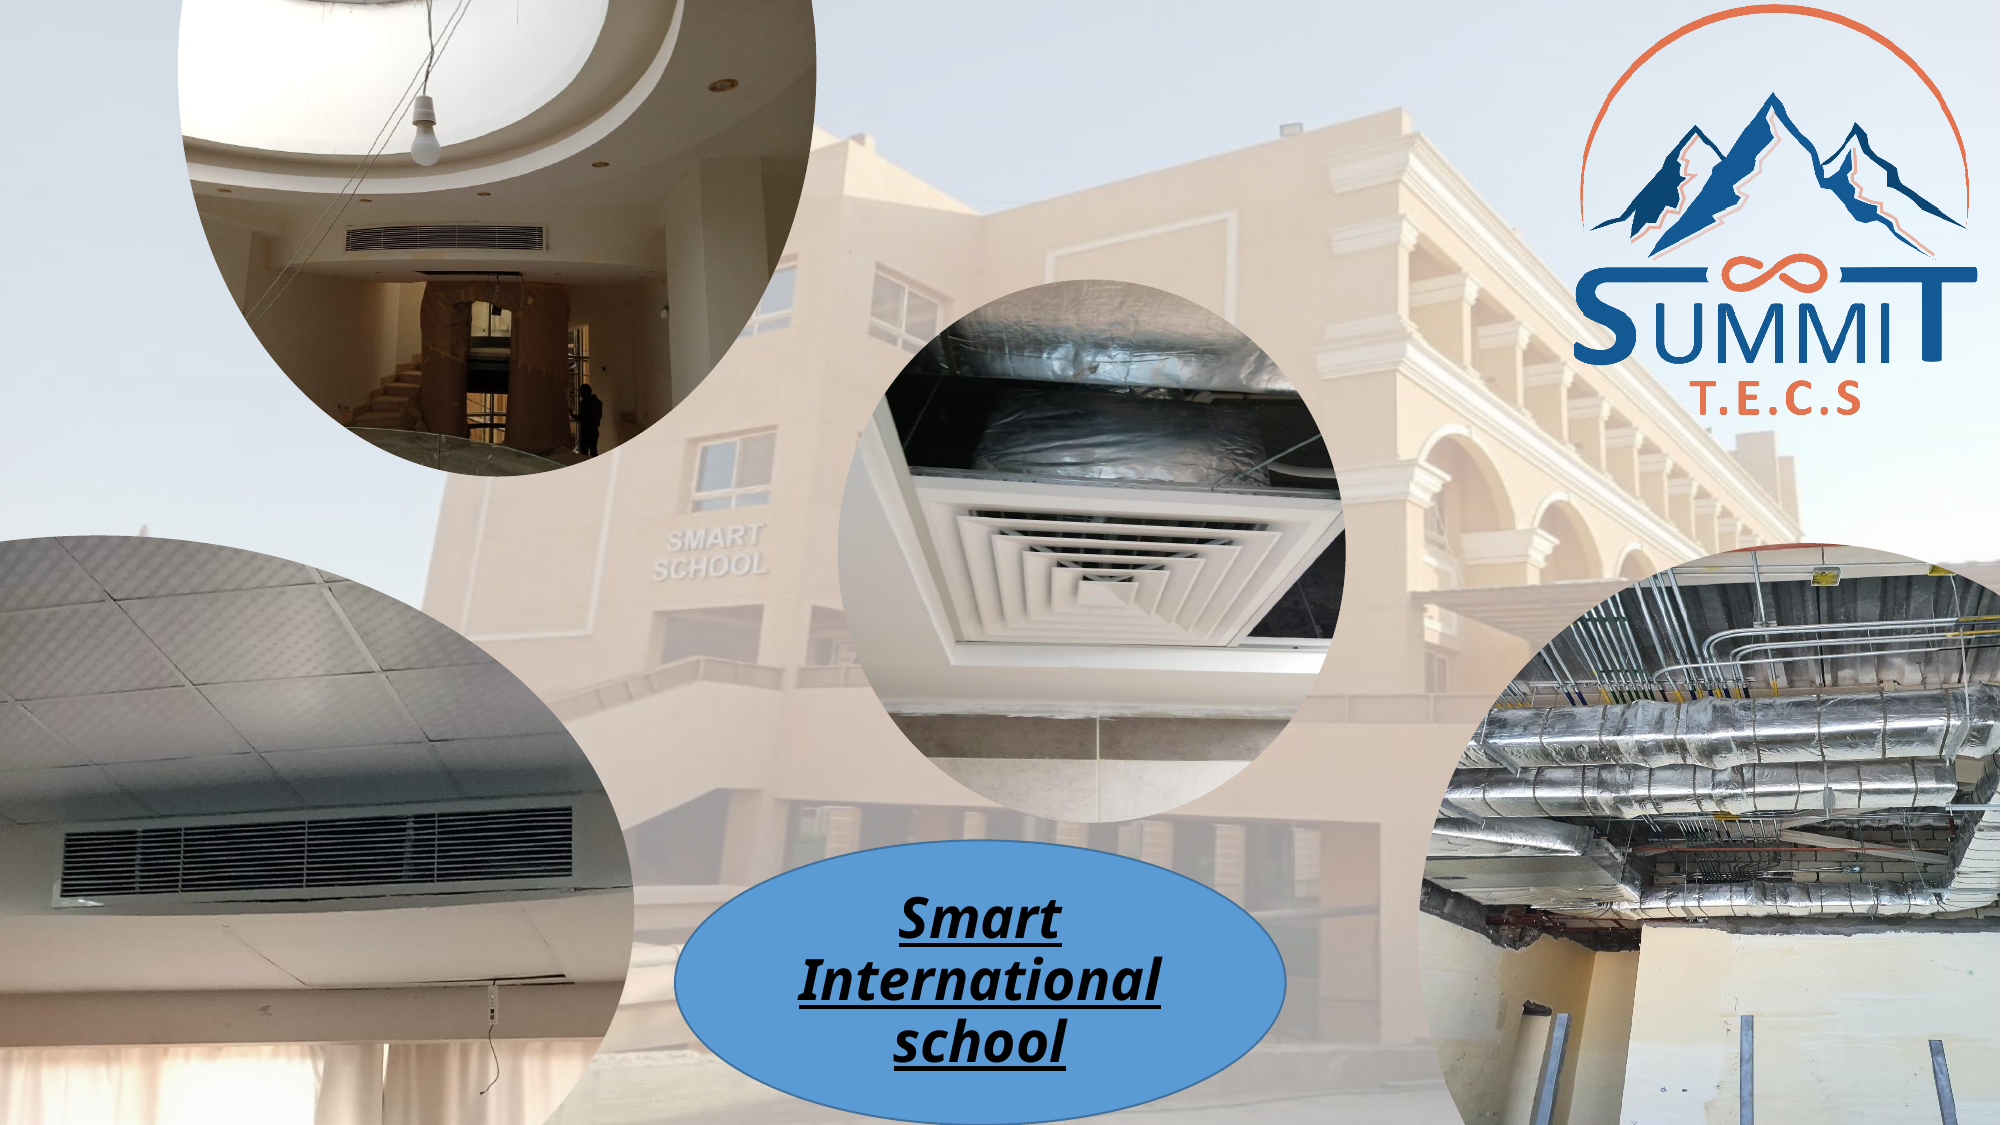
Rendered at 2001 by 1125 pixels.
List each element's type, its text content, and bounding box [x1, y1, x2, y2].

picture [1418, 543, 2000, 1125]
picture [0, 535, 635, 1125]
text_box Smart International school [673, 839, 1287, 1125]
picture [837, 279, 1346, 823]
picture [177, 0, 817, 477]
picture [1559, 0, 1989, 420]
